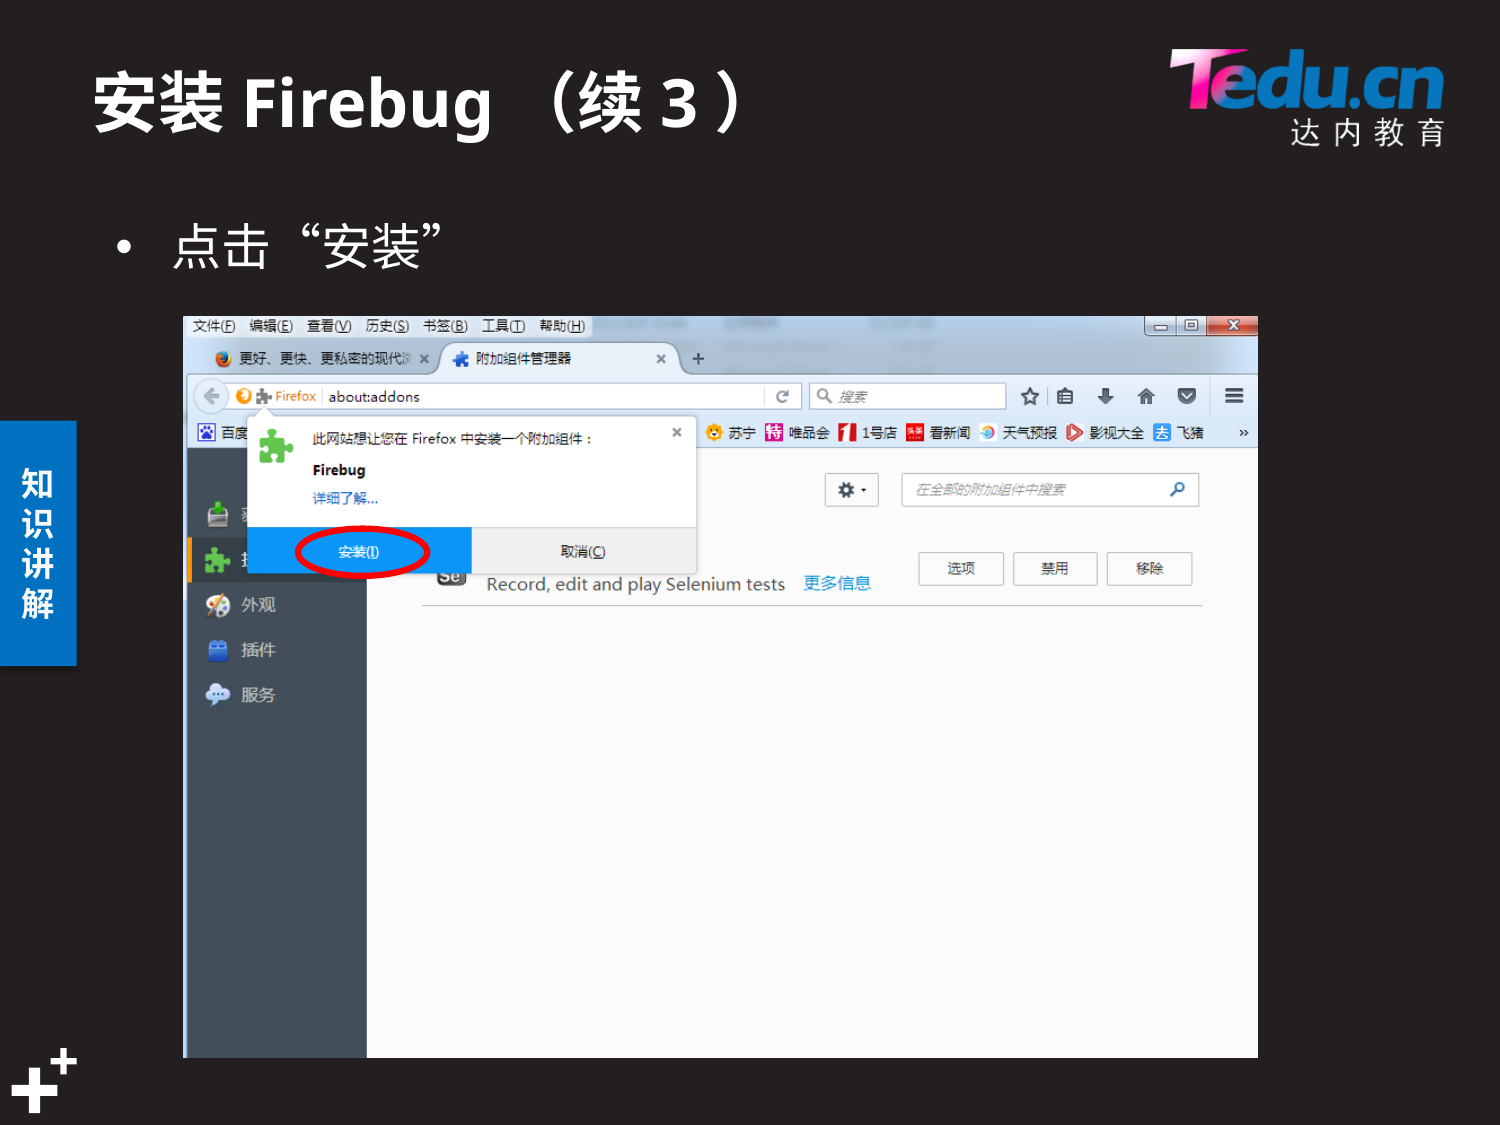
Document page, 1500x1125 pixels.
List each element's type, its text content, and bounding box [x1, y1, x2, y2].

title 安装Firebug（续3） [76, 42, 1188, 160]
list 点击“安装” [100, 196, 1436, 278]
picture [1157, 35, 1459, 162]
picture [182, 316, 1258, 1058]
